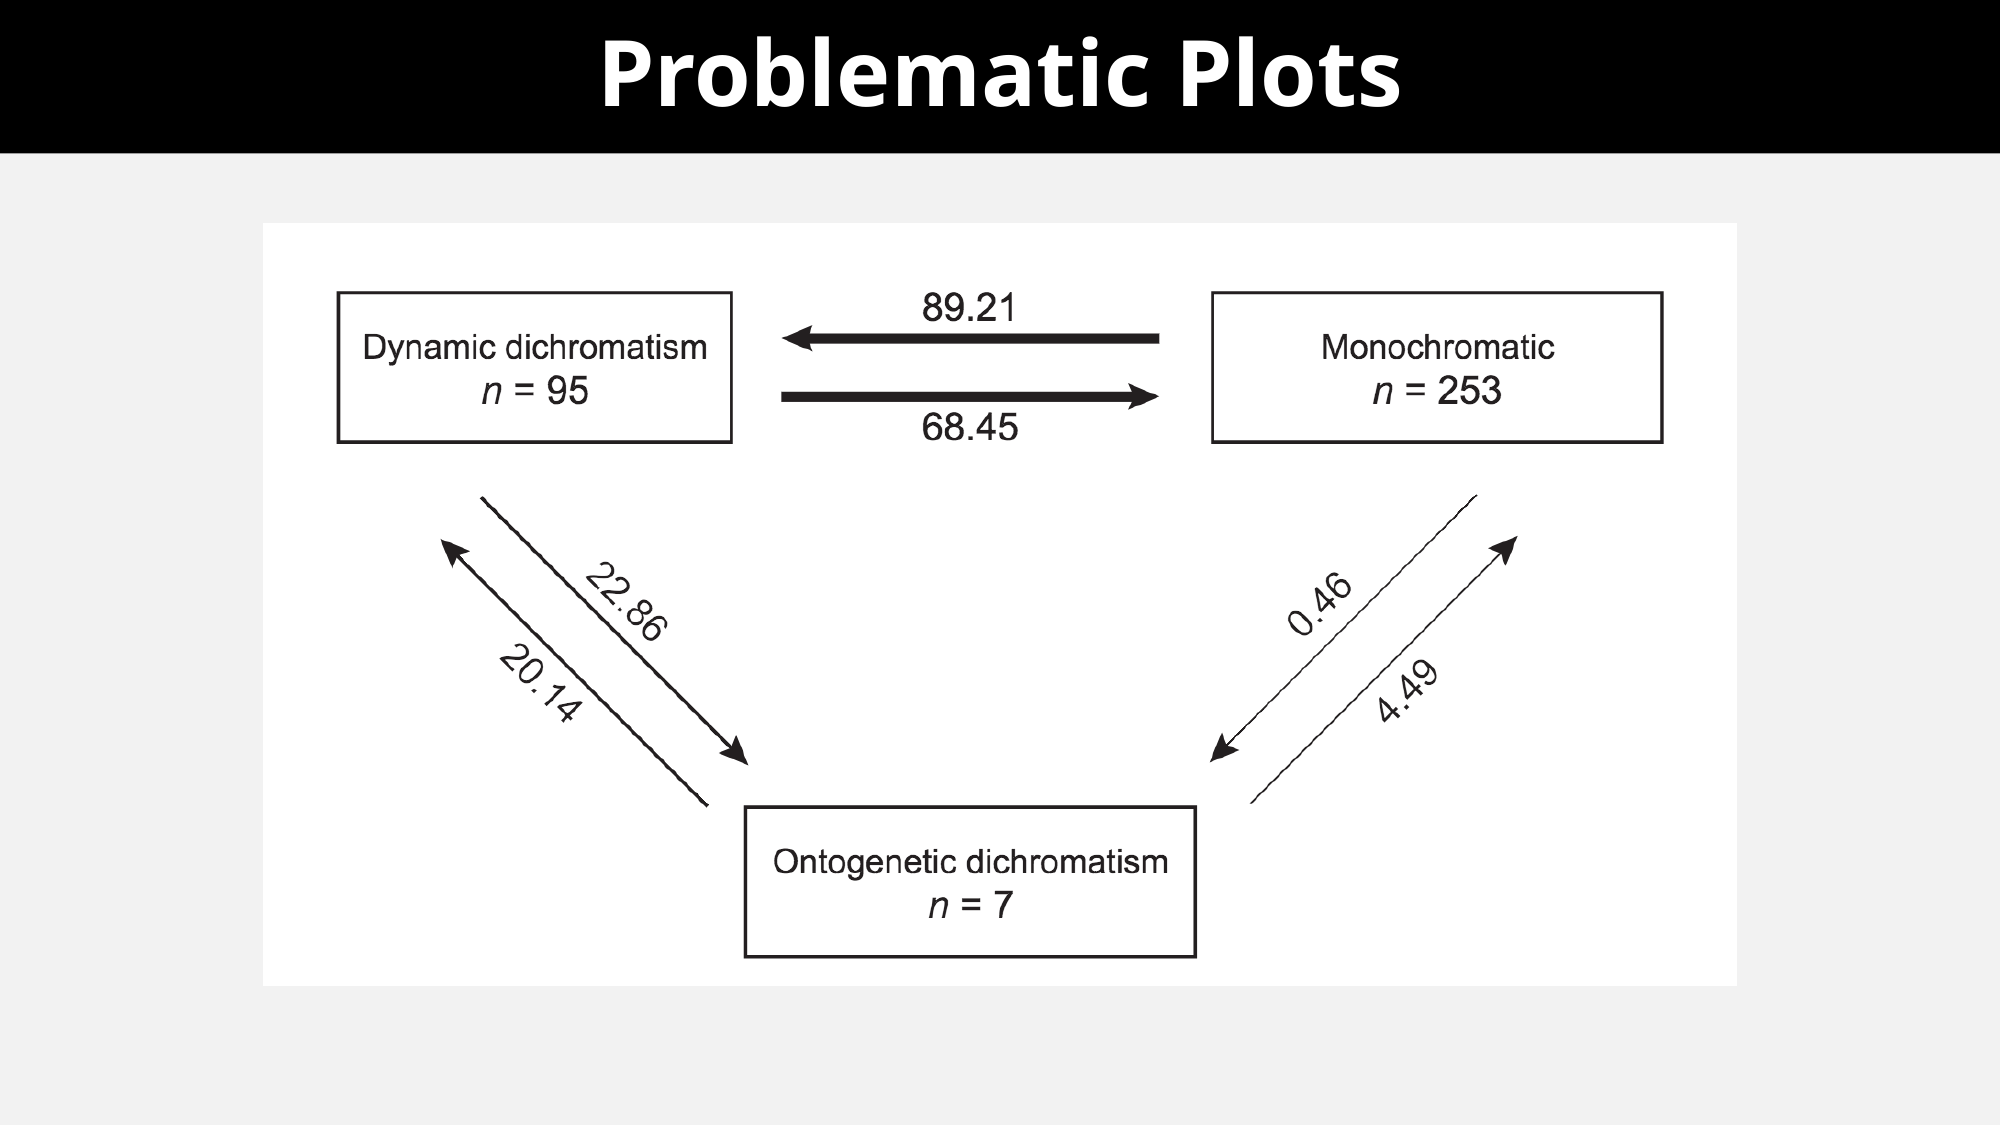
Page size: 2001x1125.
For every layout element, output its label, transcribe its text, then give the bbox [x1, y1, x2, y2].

title Problematic Plots [0, 0, 2000, 154]
picture [263, 223, 1737, 986]
